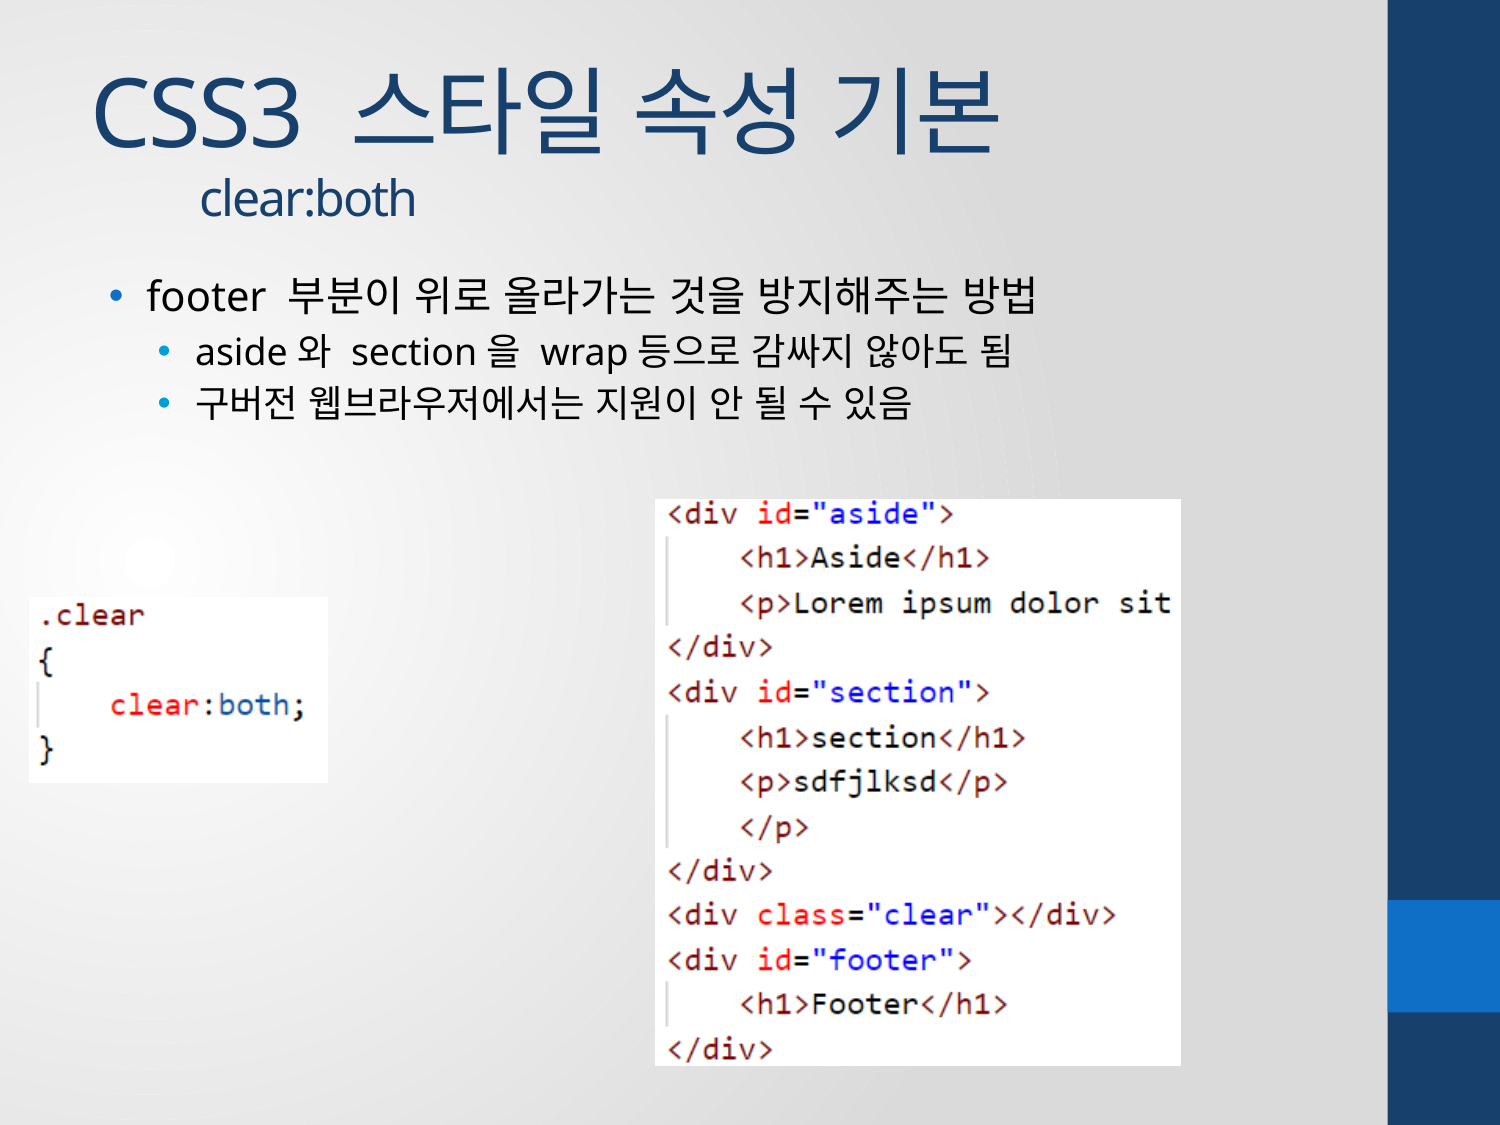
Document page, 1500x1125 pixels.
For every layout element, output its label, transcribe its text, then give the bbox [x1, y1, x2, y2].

list footer 부분이 위로 올라가는 것을 방지해주는 방법 aside와 section을 wrap등으로 감싸지 않아도 됨 구버전 웹브라우저에서는 지원이 안 될 수 있음 [75, 262, 1400, 1050]
picture [28, 597, 329, 783]
title CSS3 스타일 속성 기본 clear:both [75, 45, 1325, 233]
picture [654, 498, 1182, 1066]
